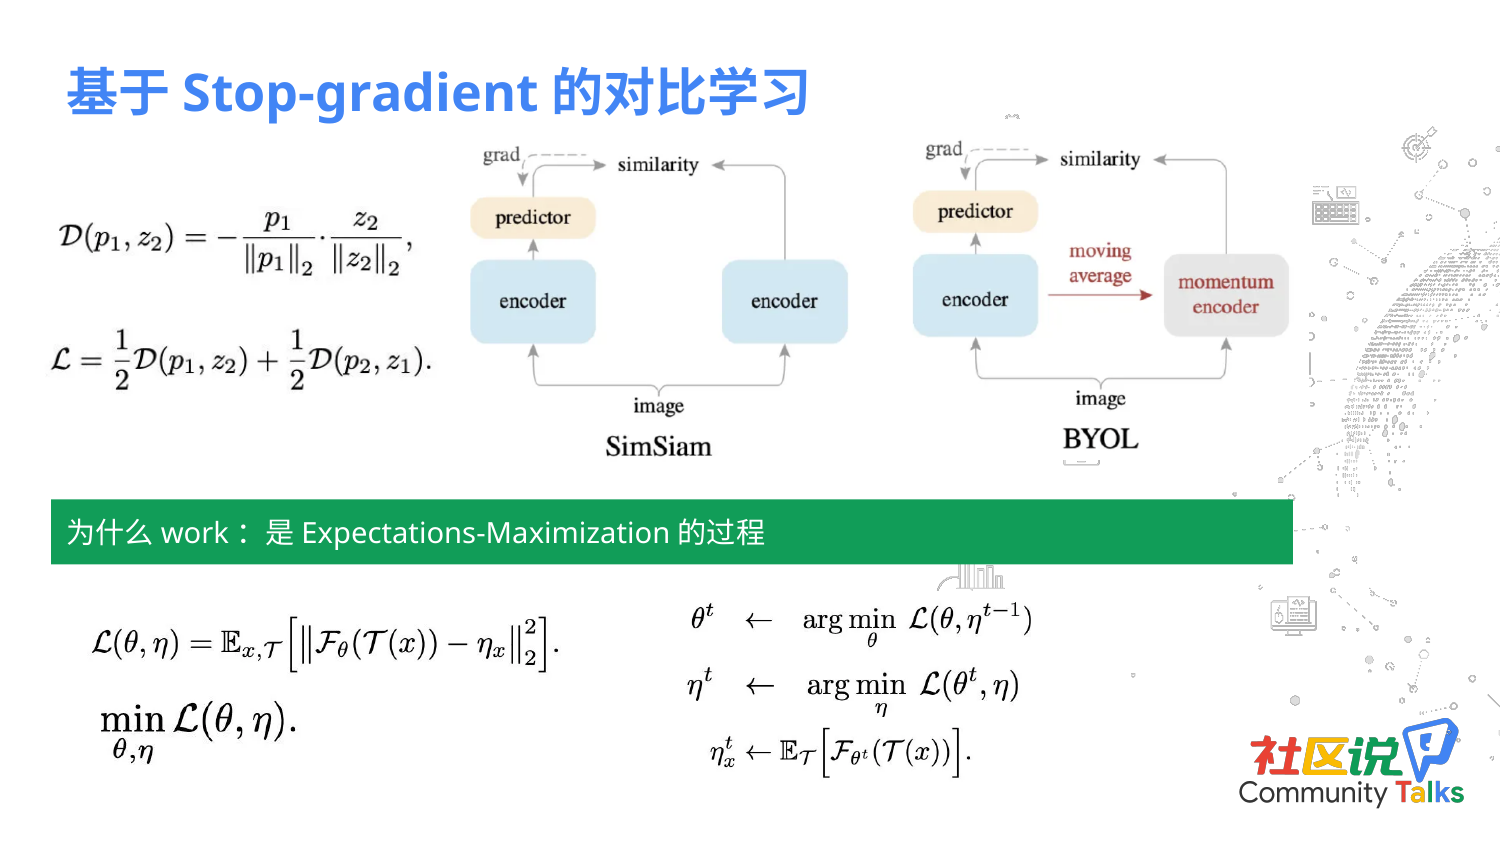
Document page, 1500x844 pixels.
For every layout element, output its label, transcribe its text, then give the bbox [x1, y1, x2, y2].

text_box 为什么work：是Expectations-Maximization的过程 [51, 499, 822, 565]
picture [462, 112, 1500, 810]
picture [73, 607, 575, 768]
picture [37, 311, 449, 402]
picture [50, 205, 427, 288]
text_box 基于Stop-gradient的对比学习 [51, 44, 1027, 137]
